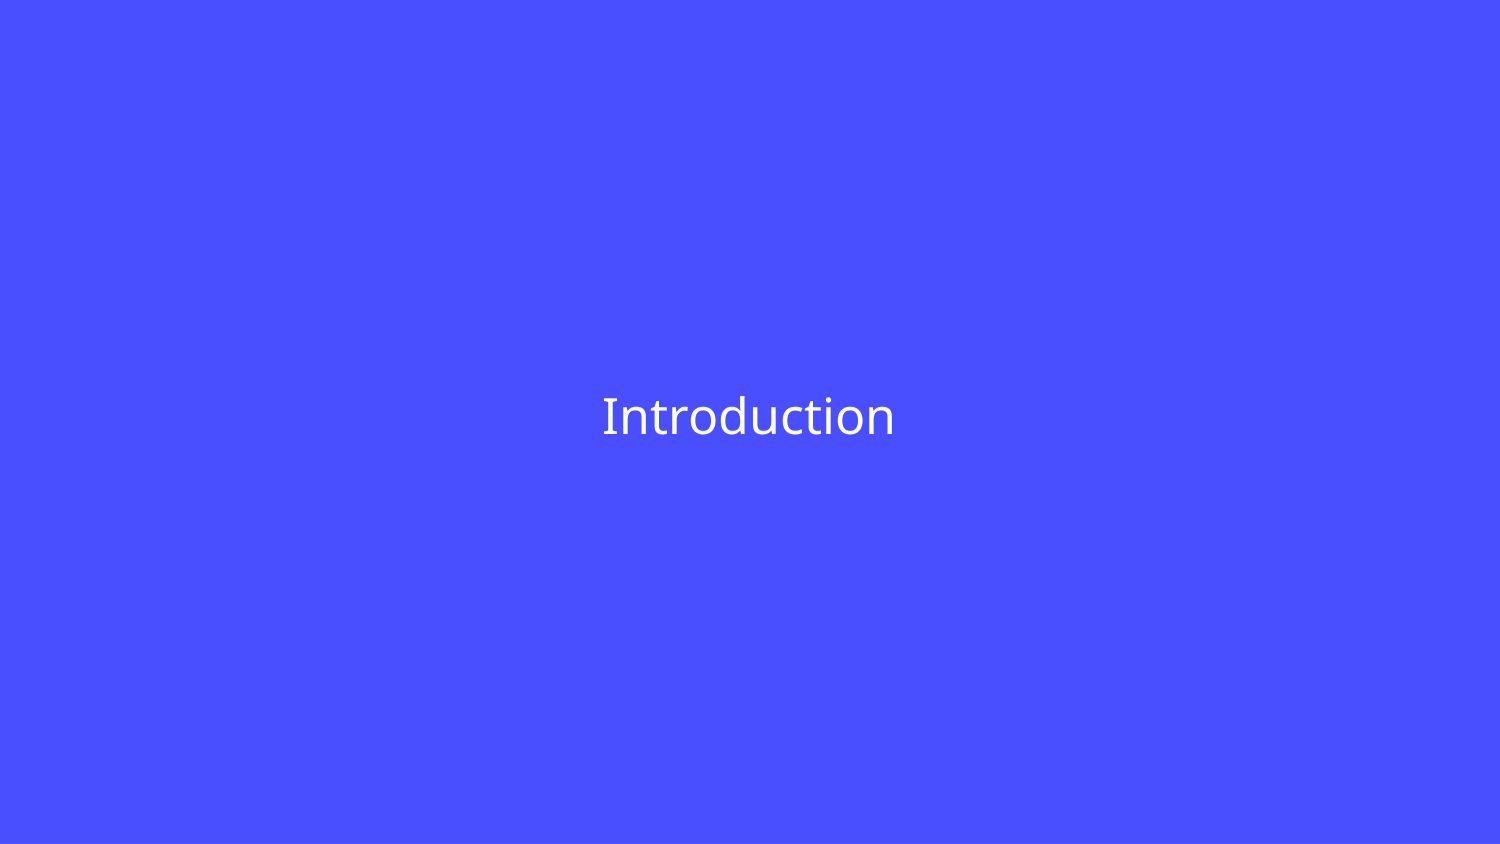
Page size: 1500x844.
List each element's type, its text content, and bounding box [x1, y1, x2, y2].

title Introduction [75, 344, 1425, 485]
